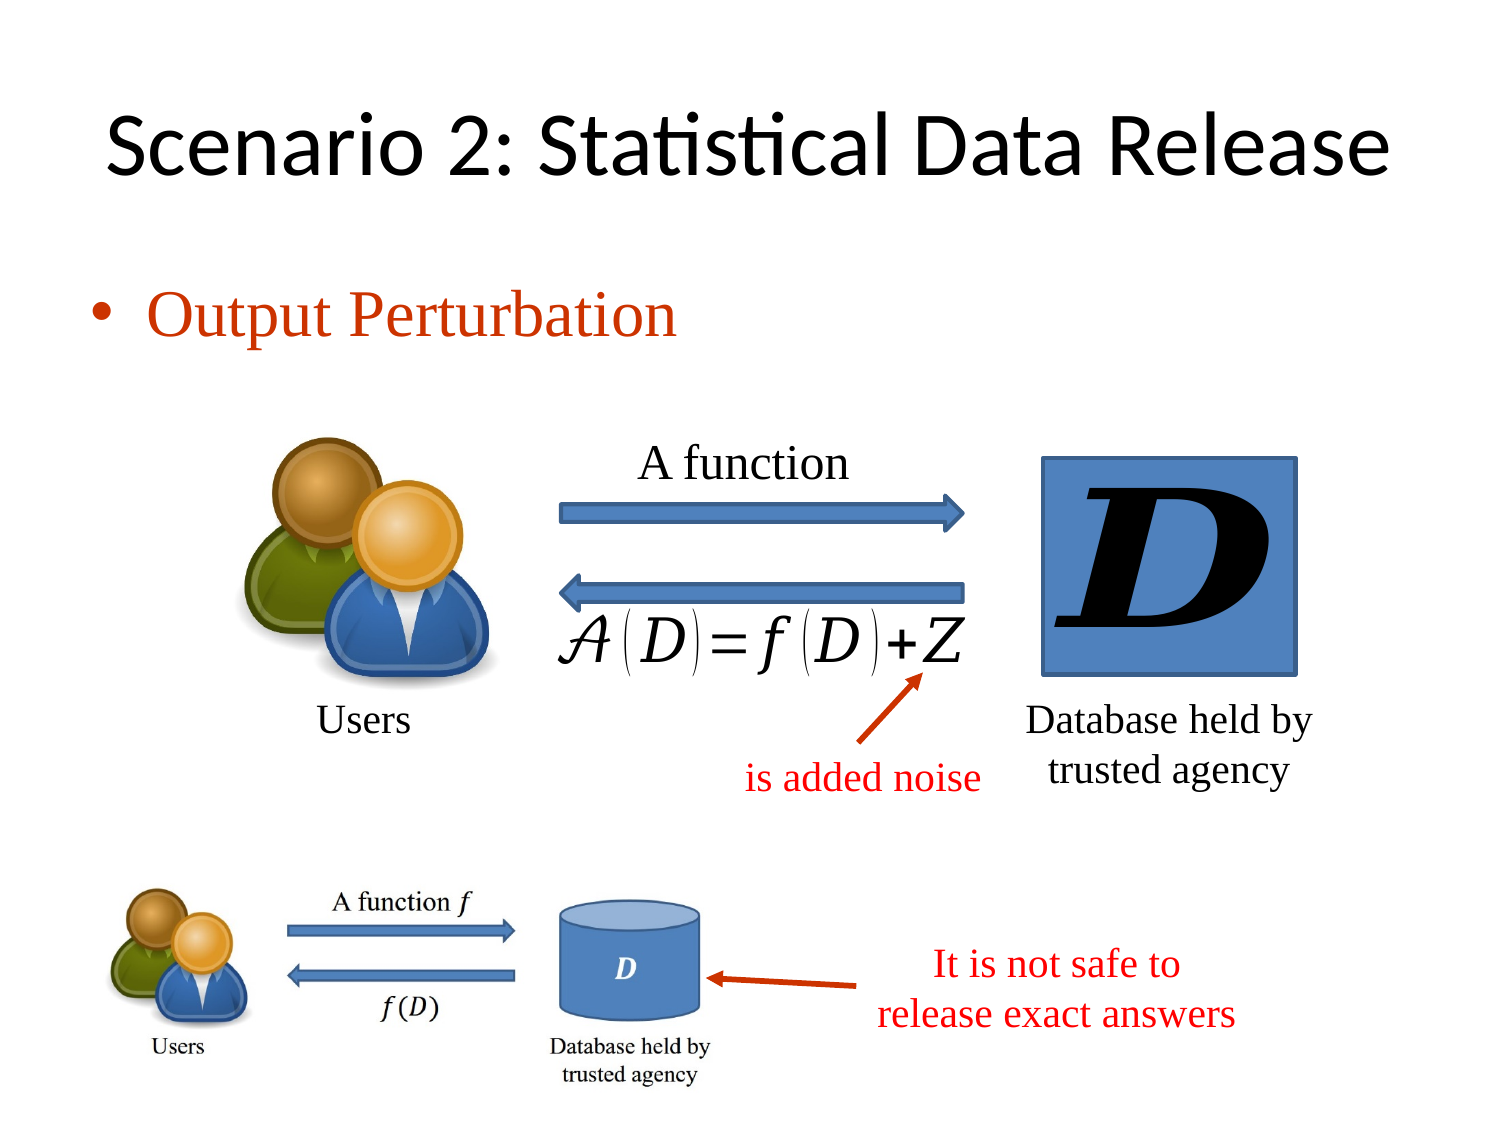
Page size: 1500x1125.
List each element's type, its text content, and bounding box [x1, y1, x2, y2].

picture [74, 873, 732, 1102]
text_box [705, 977, 857, 987]
picture [218, 420, 510, 712]
title Scenario 2: Statistical Data Release [75, 45, 1425, 233]
text_box [558, 493, 965, 533]
list Output Perturbation [75, 262, 1425, 1005]
text_box Users [180, 684, 547, 750]
text_box [558, 573, 965, 613]
text_box Database held by trusted agency [986, 684, 1353, 800]
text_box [857, 672, 924, 743]
text_box It is not safe to release exact answers [856, 928, 1258, 1044]
